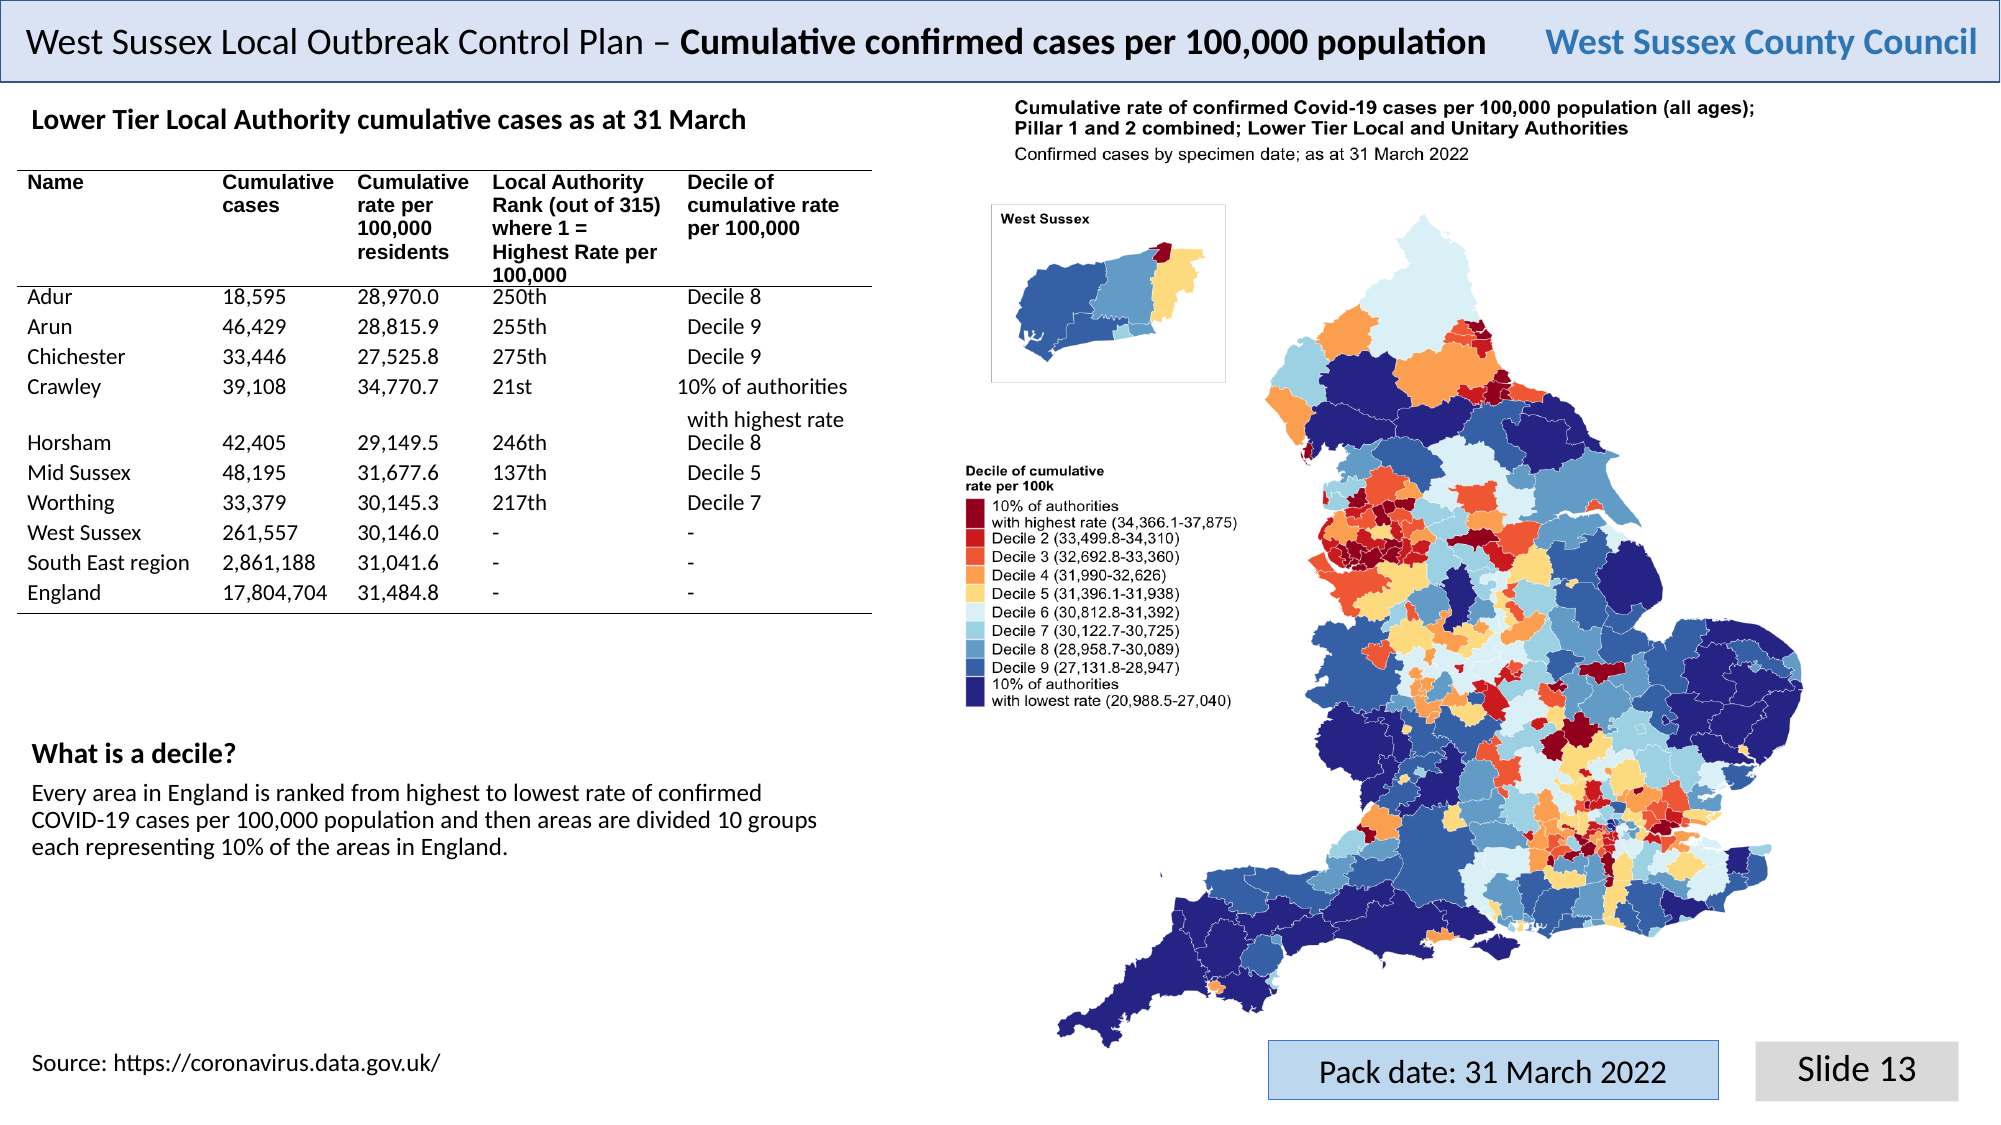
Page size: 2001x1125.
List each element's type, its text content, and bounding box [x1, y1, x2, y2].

table_cell Crawley [17, 377, 212, 433]
table_cell Decile 7 [677, 493, 872, 523]
table_cell 33,446 [212, 347, 347, 377]
table_cell Decile 8 [677, 287, 872, 317]
table_cell - [677, 523, 872, 553]
table_cell - [482, 553, 677, 583]
table_cell 17,804,704 [212, 583, 347, 613]
table_cell 27,525.8 [347, 347, 482, 377]
table_cell 137th [482, 463, 677, 493]
table_cell 250th [482, 287, 677, 317]
list Lower Tier Local Authority cumulative cases as at 31 March [16, 97, 895, 173]
table_cell Decile 9 [677, 317, 872, 347]
table_cell 34,770.7 [347, 377, 482, 433]
table_cell 30,145.3 [347, 493, 482, 523]
table_cell 42,405 [212, 433, 347, 463]
table_cell 33,379 [212, 493, 347, 523]
table_header Cumulative cases [212, 171, 347, 286]
table_cell West Sussex [17, 523, 212, 553]
table_cell Arun [17, 317, 212, 347]
table_cell 30,146.0 [347, 523, 482, 553]
table_cell Horsham [17, 433, 212, 463]
table_cell 217th [482, 493, 677, 523]
table_cell 28,970.0 [347, 287, 482, 317]
list Every area in England is ranked from highest to lowest rate of confirmed COVID-19 cases per 100,000 population and then areas are divided 10 groups each representing 10% of the areas in England. [16, 772, 853, 900]
table_cell Decile 5 [677, 463, 872, 493]
table_cell 48,195 [212, 463, 347, 493]
table_cell Decile 9 [677, 347, 872, 377]
table_cell 10% of authorities with highest rate [677, 377, 872, 433]
table_cell 255th [482, 317, 677, 347]
list What is a decile? [16, 731, 562, 772]
table_cell Chichester [17, 347, 212, 377]
table_cell Mid Sussex [17, 463, 212, 493]
table_header Local Authority Rank (out of 315) where 1 = Highest Rate per 100,000 [482, 171, 677, 286]
table_cell 31,041.6 [347, 553, 482, 583]
table_cell 46,429 [212, 317, 347, 347]
picture [895, 91, 1959, 1104]
table_cell - [482, 523, 677, 553]
table_cell - [677, 583, 872, 613]
list Source: https://coronavirus.data.gov.uk/ [17, 1042, 660, 1103]
table_cell 18,595 [212, 287, 347, 317]
table_cell - [482, 583, 677, 613]
table_cell 39,108 [212, 377, 347, 433]
table_cell Adur [17, 287, 212, 317]
table_cell 31,484.8 [347, 583, 482, 613]
table_cell 21st [482, 377, 677, 433]
table_header Decile of cumulative rate per 100,000 [677, 171, 872, 286]
table_cell 261,557 [212, 523, 347, 553]
table_cell England [17, 583, 212, 613]
table_cell South East region [17, 553, 212, 583]
table_header Name [17, 171, 212, 286]
table_cell 28,815.9 [347, 317, 482, 347]
table_cell Decile 8 [677, 433, 872, 463]
table_cell Worthing [17, 493, 212, 523]
table_cell 246th [482, 433, 677, 463]
table_cell 31,677.6 [347, 463, 482, 493]
table_header Cumulative rate per 100,000 residents [347, 171, 482, 286]
table_cell 2,861,188 [212, 553, 347, 583]
table_cell 29,149.5 [347, 433, 482, 463]
table_cell 275th [482, 347, 677, 377]
table_cell - [677, 553, 872, 583]
